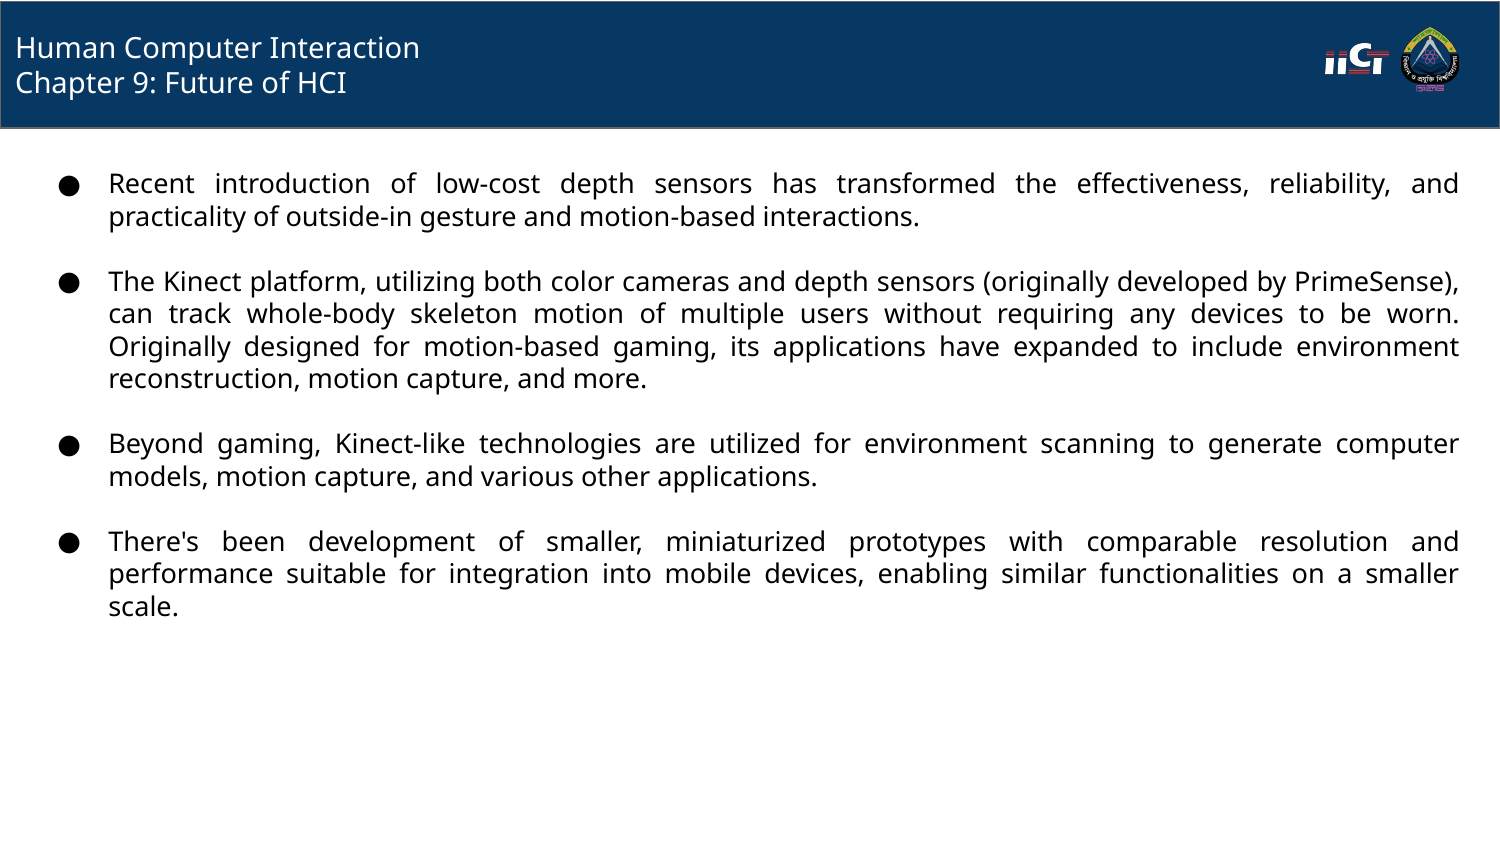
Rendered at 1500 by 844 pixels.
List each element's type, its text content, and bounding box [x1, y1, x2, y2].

text_box Recent introduction of low-cost depth sensors has transformed the effectiveness, reliability, and practicality of outside-in gesture and motion-based interactions. The Kinect platform, utilizing both color cameras and depth sensors (originally developed by PrimeSense), can track whole-body skeleton motion of multiple users without requiring any devices to be worn. Originally designed for motion-based gaming, its applications have expanded to include environment reconstruction, motion capture, and more. Beyond gaming, Kinect-like technologies are utilized for environment scanning to generate computer models, motion capture, and various other applications. There's been development of smaller, miniaturized prototypes with comparable resolution and performance suitable for integration into mobile devices, enabling similar functionalities on a smaller scale. [18, 151, 1475, 827]
picture [1324, 43, 1391, 75]
text_box Human Computer Interaction Chapter 9: Future of HCI [0, 1, 1500, 128]
picture [1399, 26, 1460, 92]
